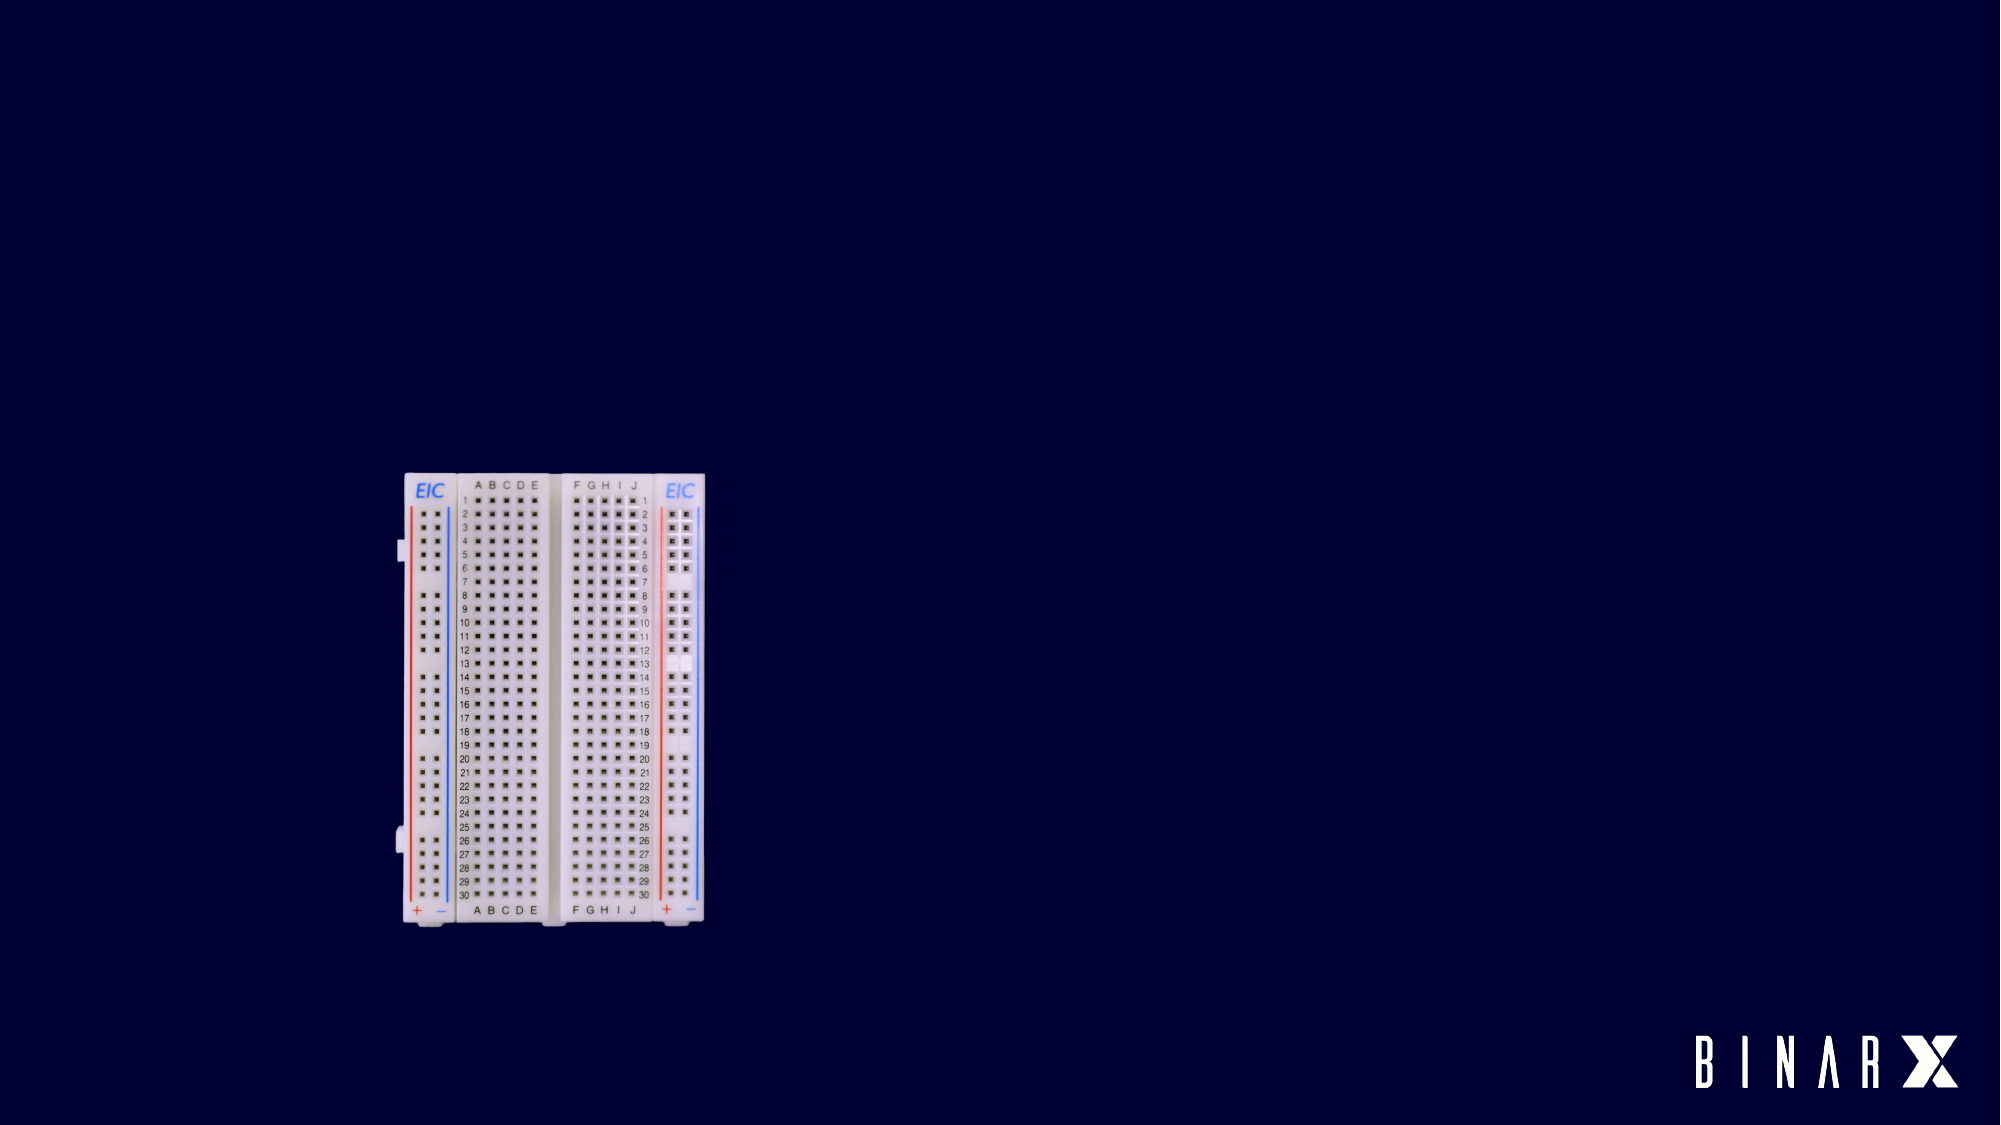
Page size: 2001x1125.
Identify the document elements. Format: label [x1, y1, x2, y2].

picture [391, 466, 712, 934]
picture [1696, 1032, 1964, 1090]
